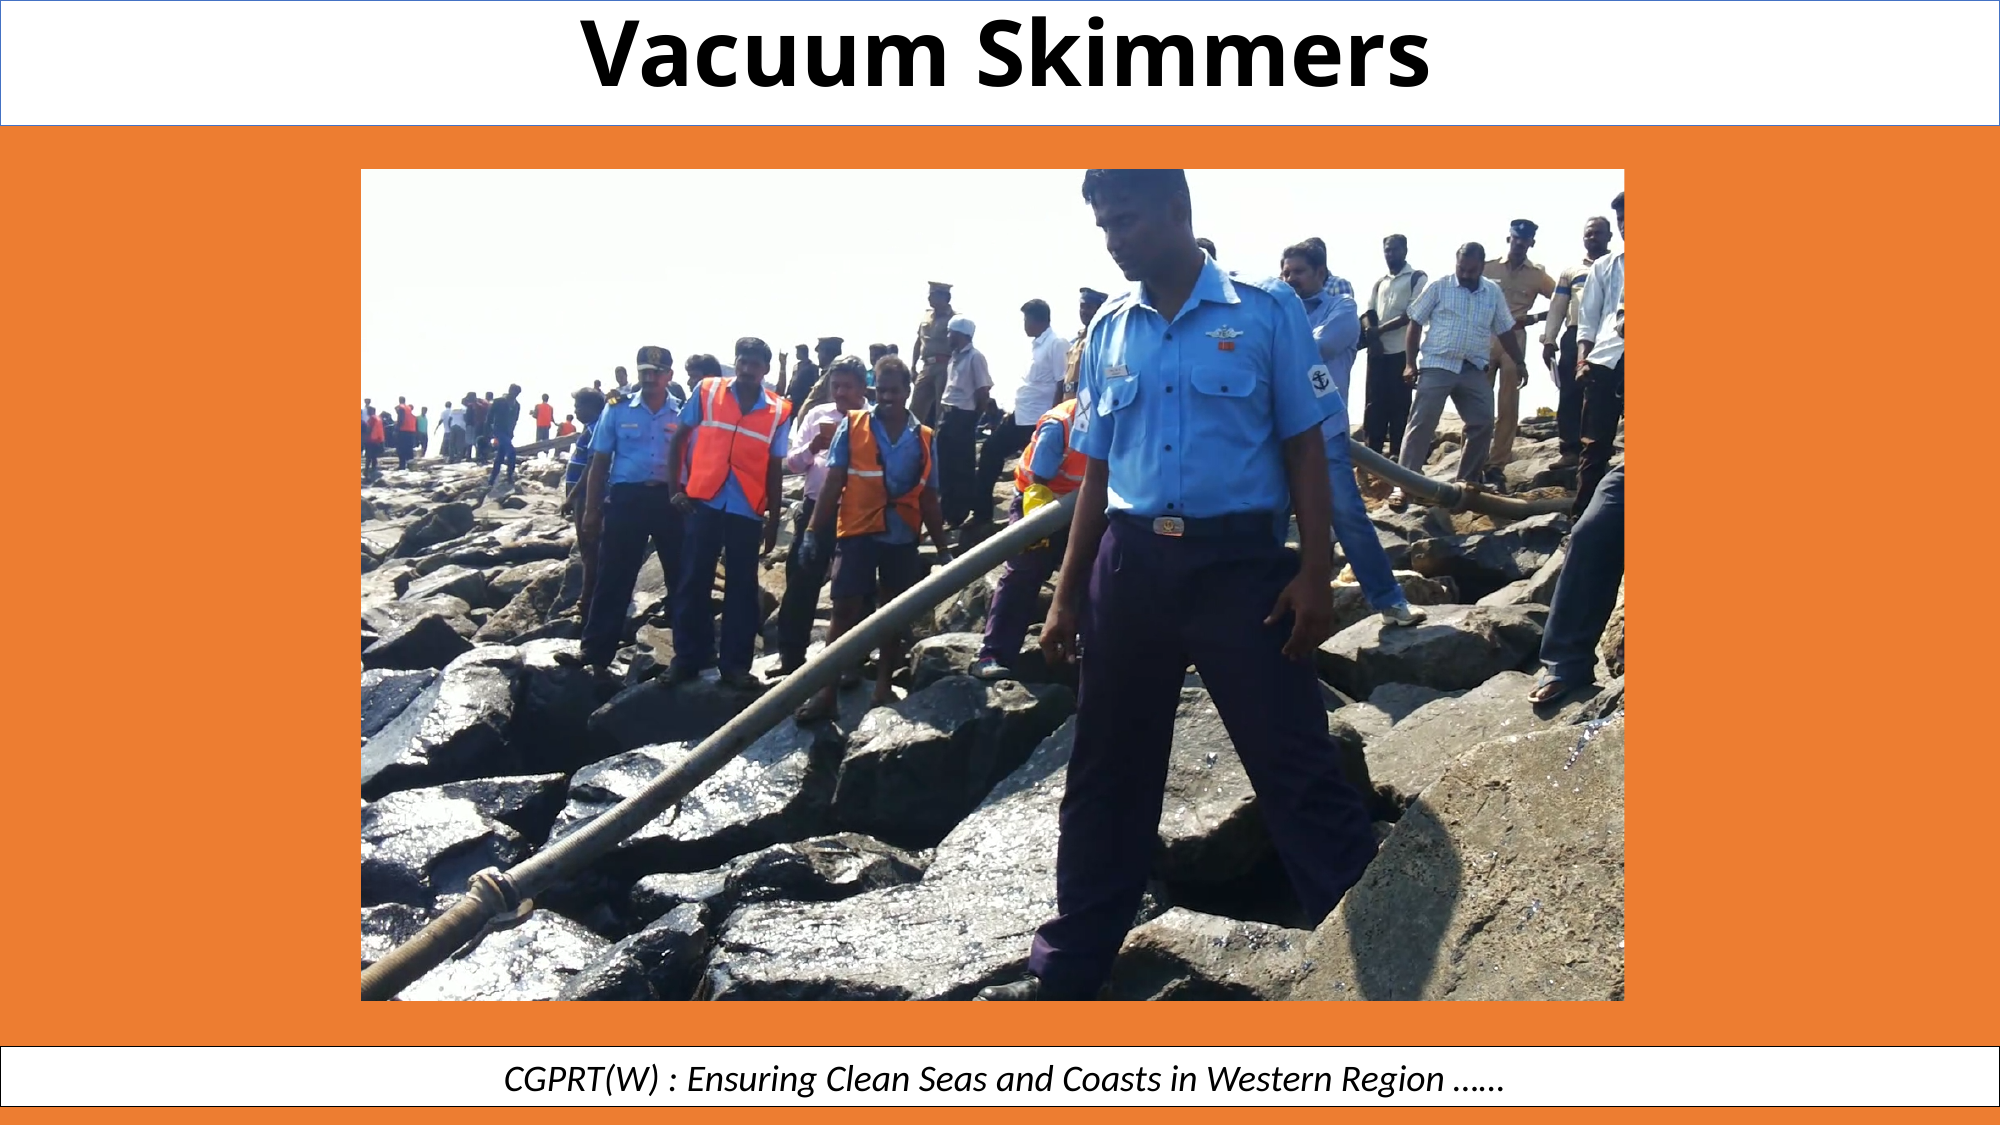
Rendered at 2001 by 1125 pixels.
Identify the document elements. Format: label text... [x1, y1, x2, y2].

text_box Vacuum Skimmers [75, 0, 1938, 114]
picture [361, 169, 1625, 1001]
text_box [0, 0, 2000, 126]
text_box CGPRT(W) : Ensuring Clean Seas and Coasts in Western Region …… [0, 1046, 2000, 1107]
